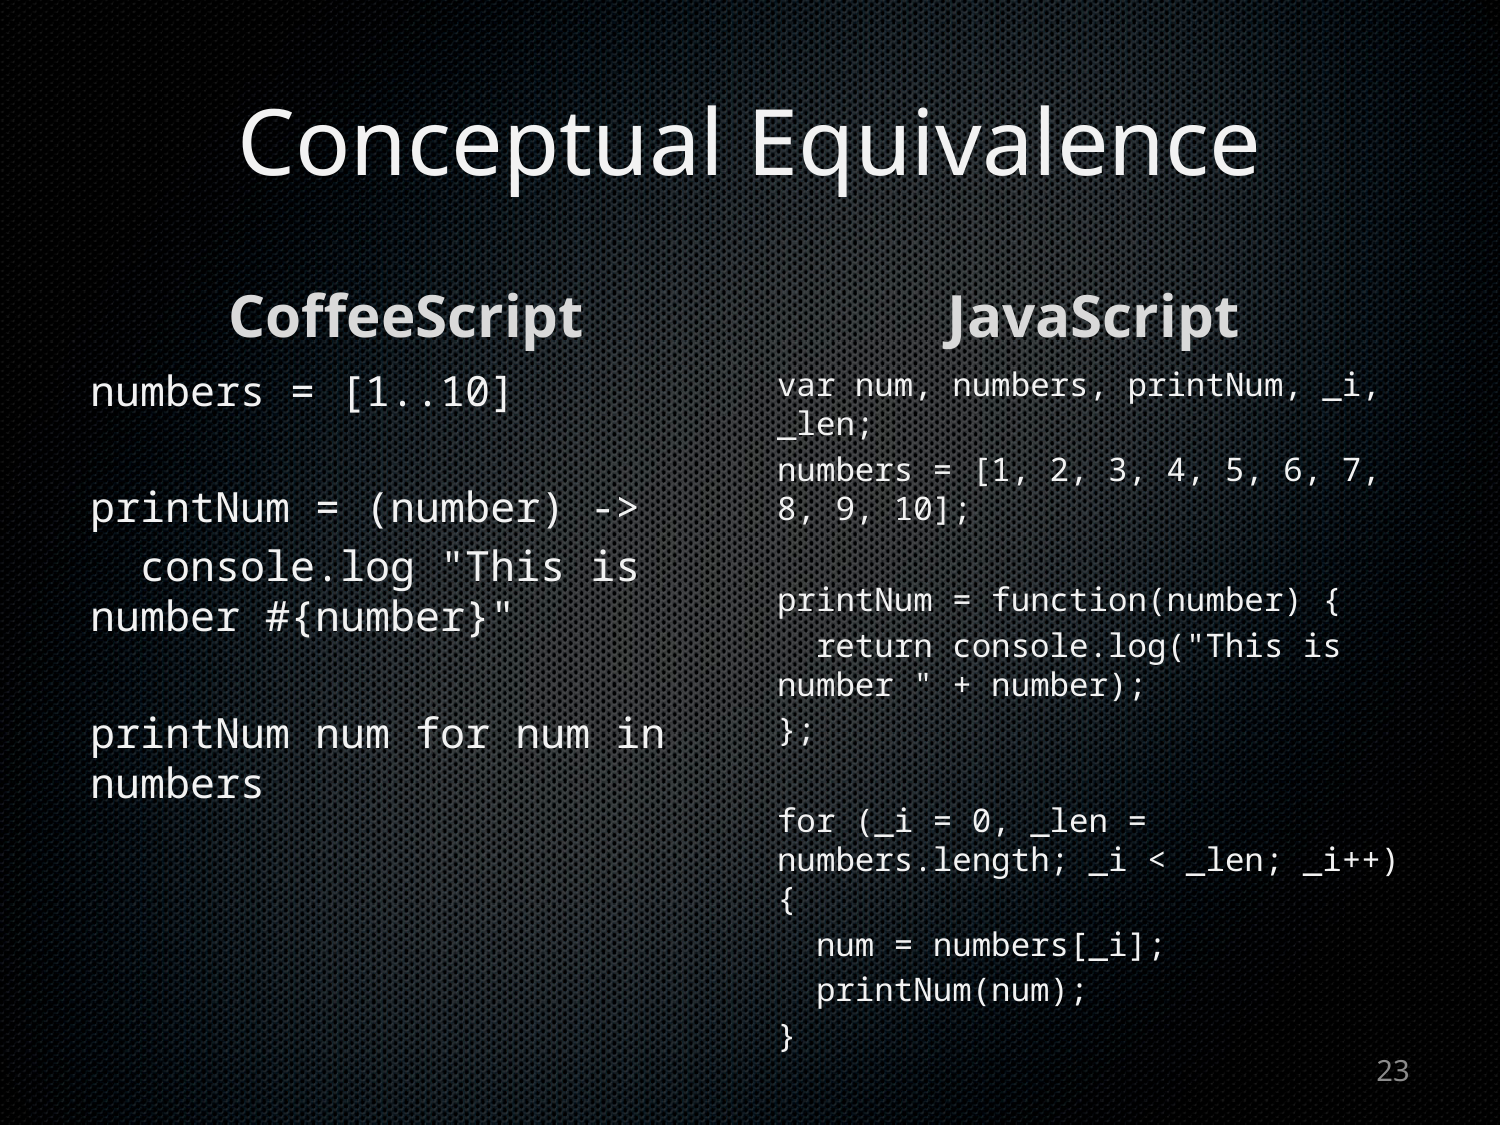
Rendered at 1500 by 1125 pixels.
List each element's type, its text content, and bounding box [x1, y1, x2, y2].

list CoffeeScript [75, 251, 738, 356]
list JavaScript [761, 251, 1425, 356]
slide_number 23 [1074, 1042, 1425, 1103]
list var num, numbers, printNum, _i, _len; numbers = [1, 2, 3, 4, 5, 6, 7, 8, 9, 10]; printNum = function(number) { return console.log("This is number " + number); }; for (_i = 0, _len = numbers.length; _i < _len; _i++) { num = numbers[_i]; printNum(num); } [761, 356, 1425, 1063]
picture [0, 0, 1500, 1125]
list numbers = [1..10] printNum = (number) -> console.log "This is number #{number}" printNum num for num in numbers [75, 356, 738, 1005]
title Conceptual Equivalence [75, 45, 1425, 233]
